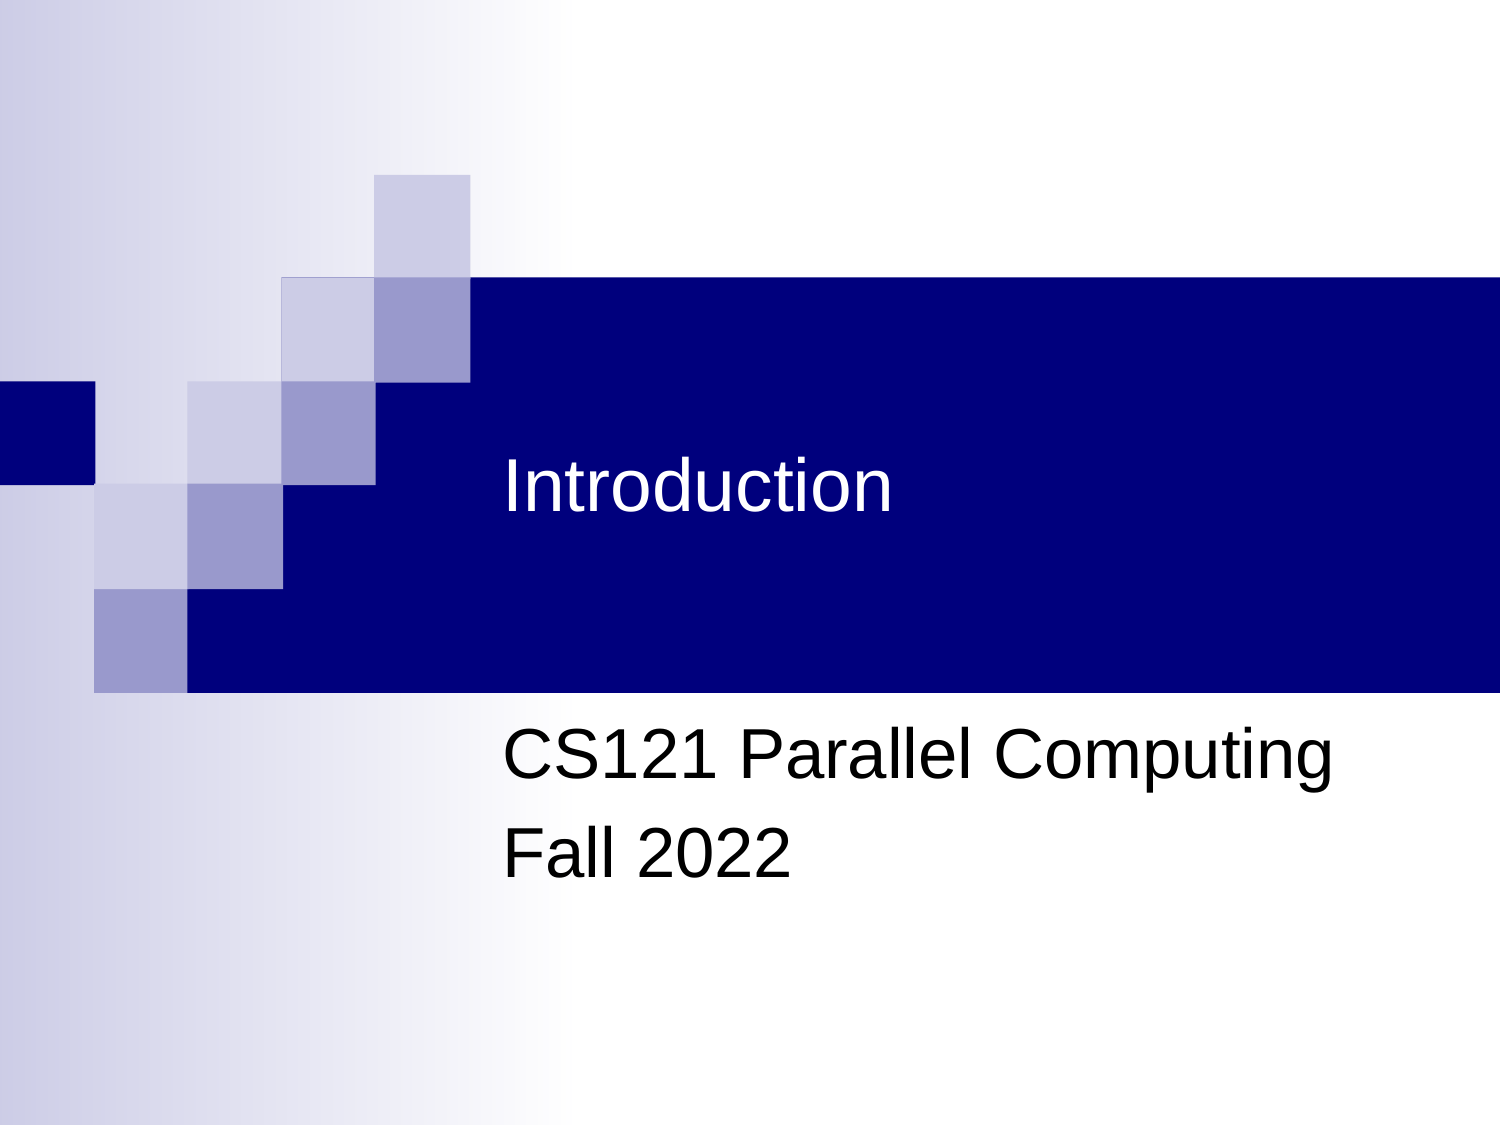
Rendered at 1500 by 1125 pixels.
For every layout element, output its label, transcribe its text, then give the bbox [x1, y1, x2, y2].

subtitle CS121 Parallel Computing Fall 2022 [487, 699, 1475, 988]
title Introduction [487, 299, 1475, 663]
